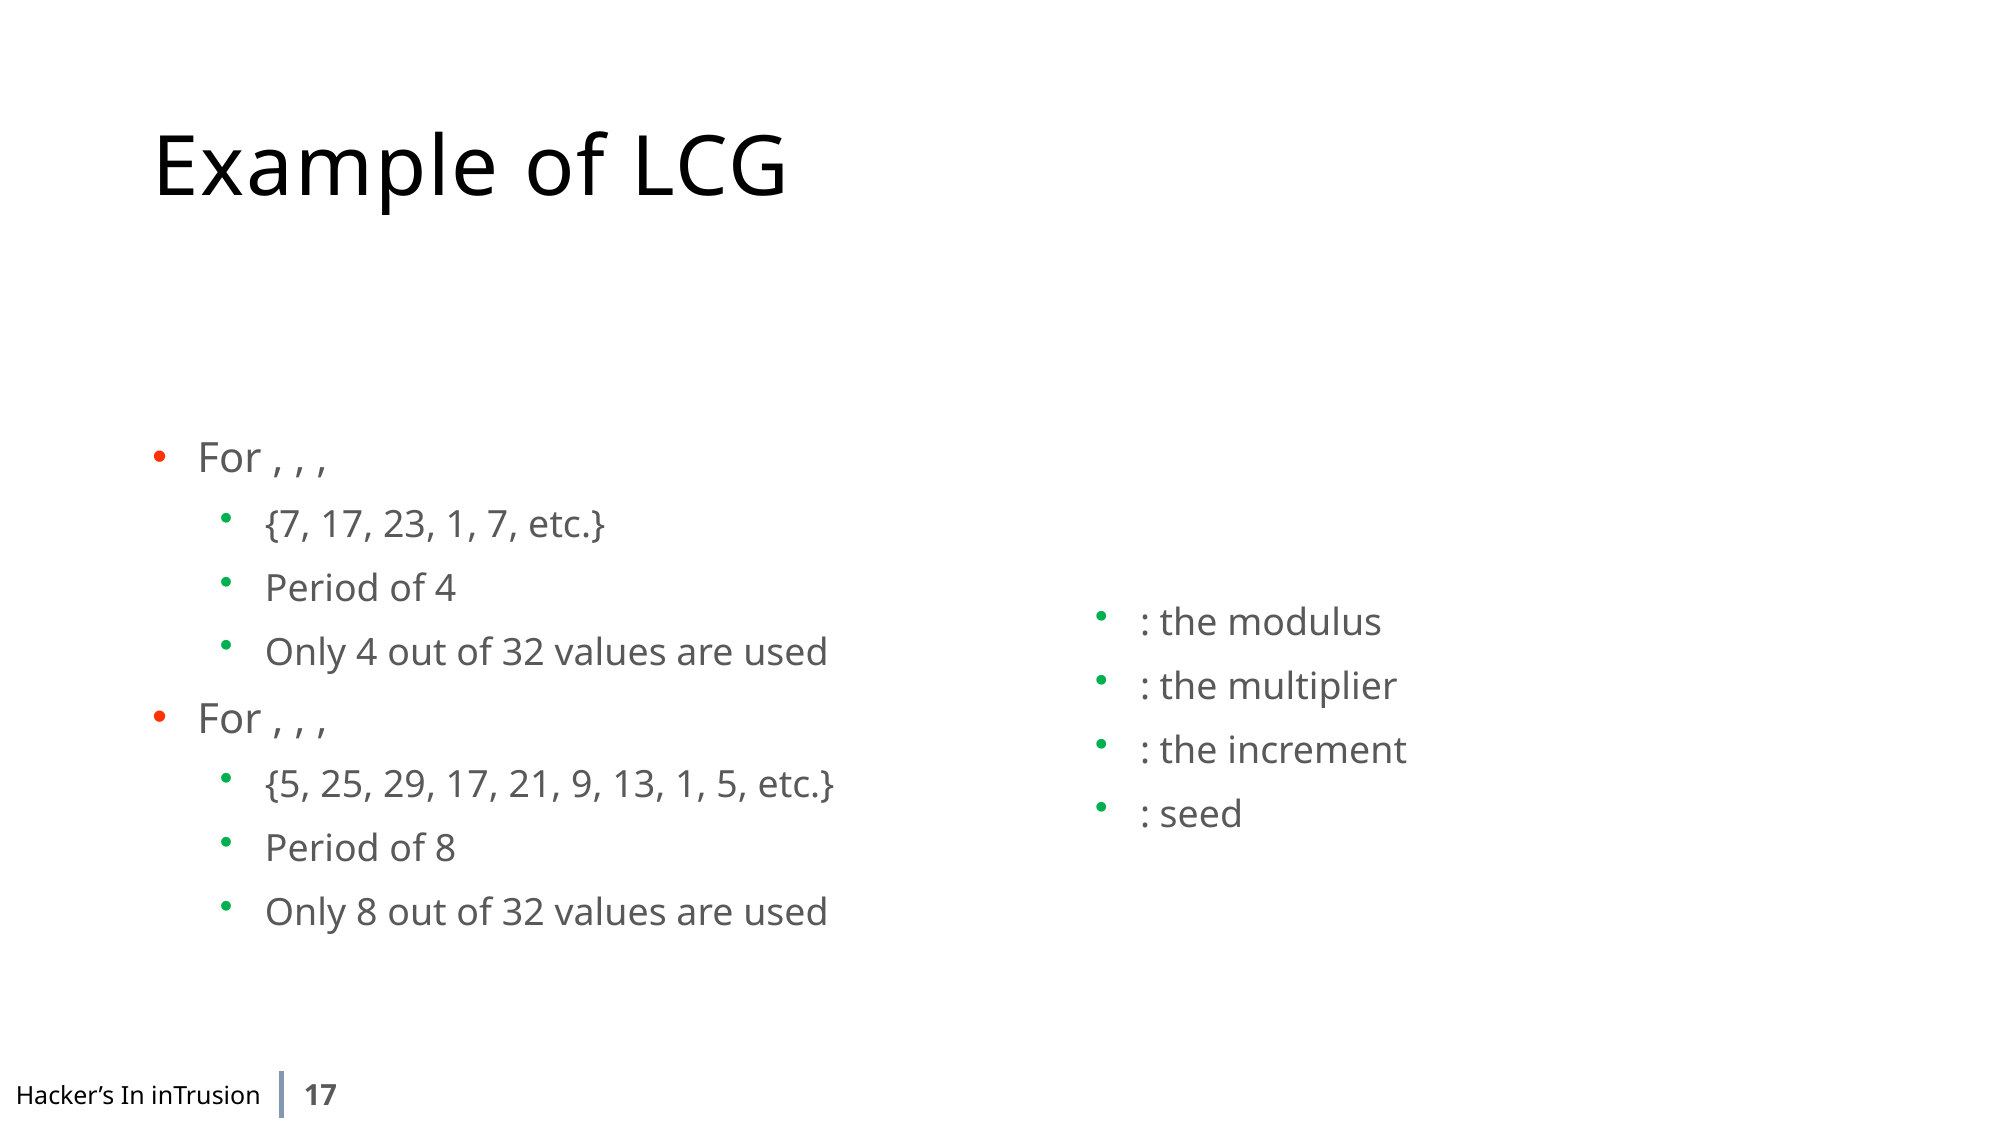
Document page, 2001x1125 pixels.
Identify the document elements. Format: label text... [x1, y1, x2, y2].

title Example of LCG [137, 59, 1863, 278]
